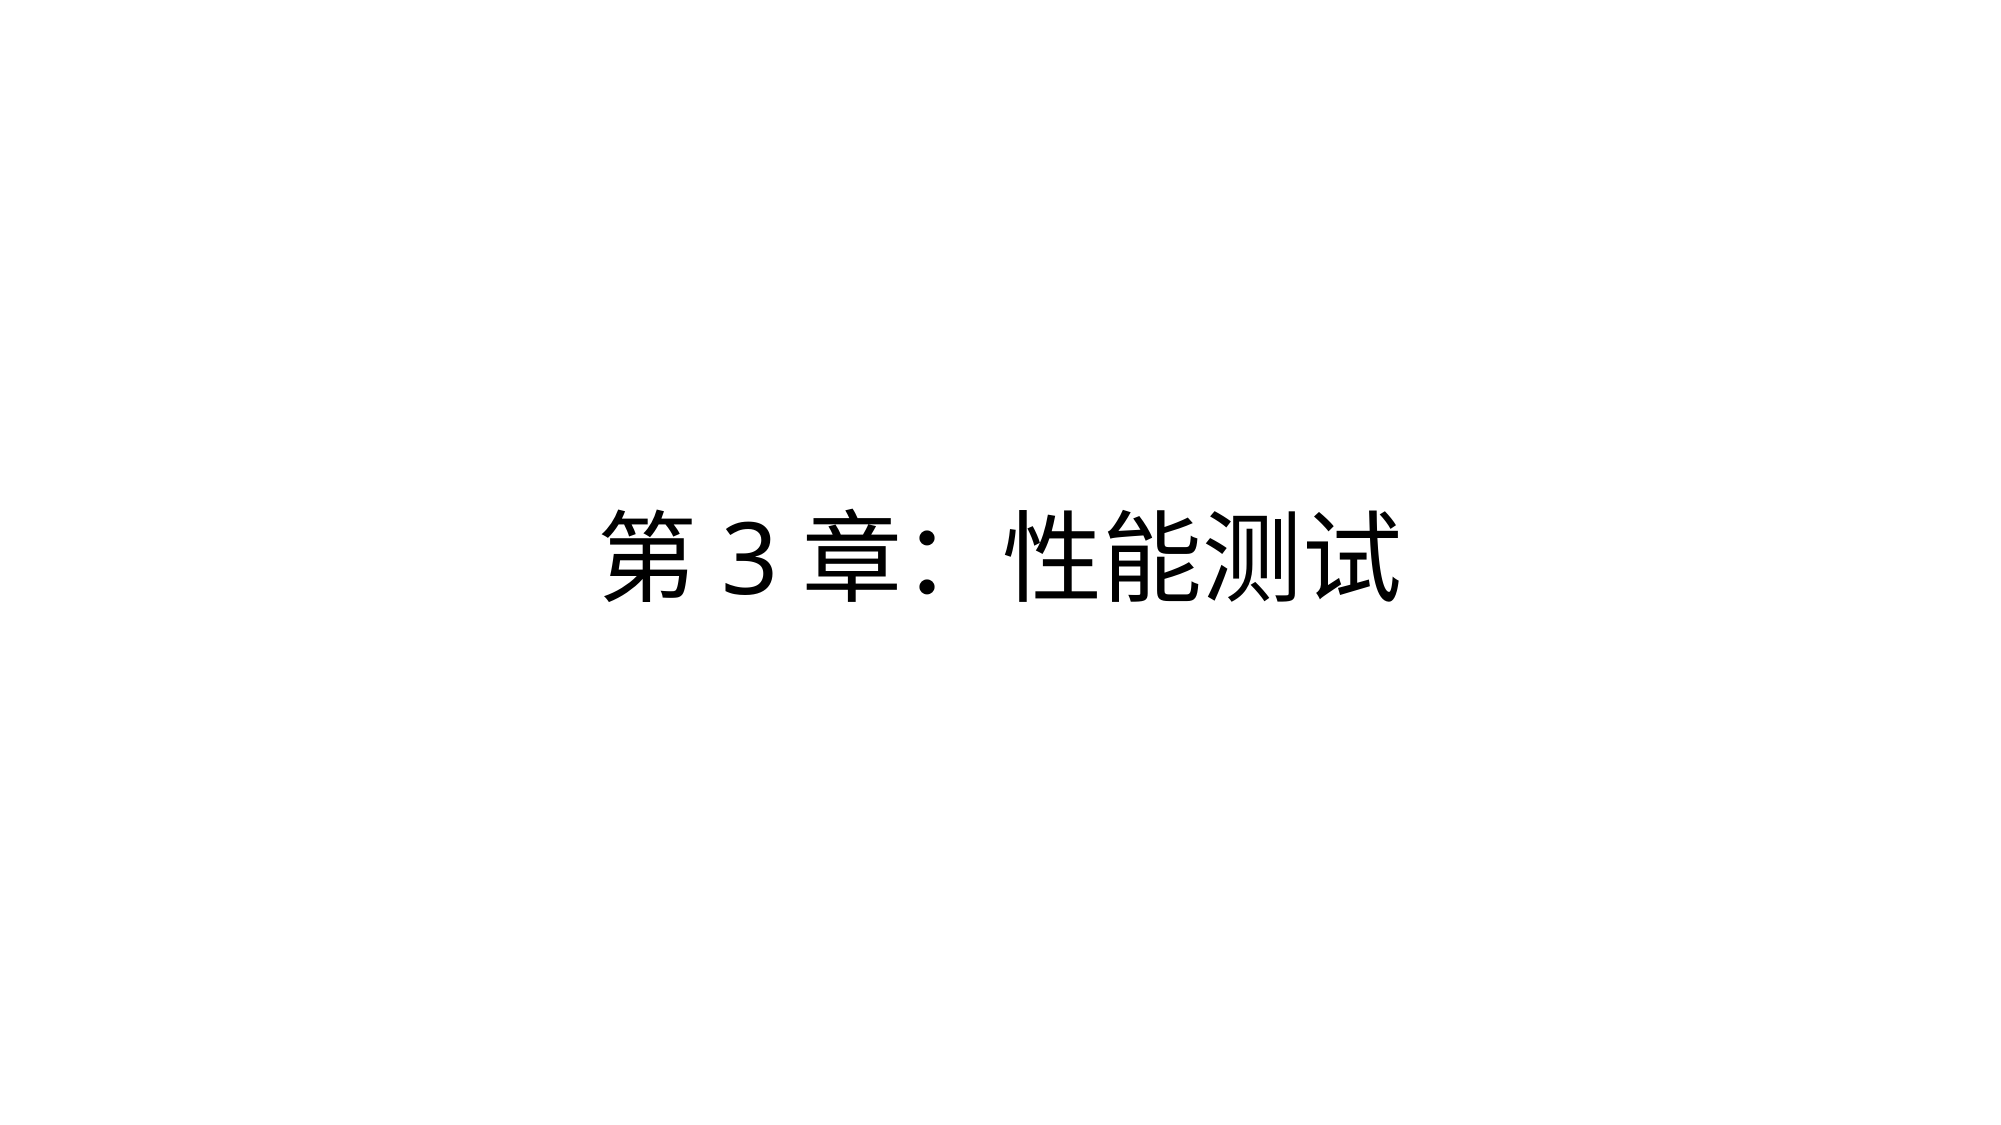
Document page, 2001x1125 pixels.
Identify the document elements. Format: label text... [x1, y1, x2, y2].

title 第3章：性能测试 [137, 453, 1863, 672]
